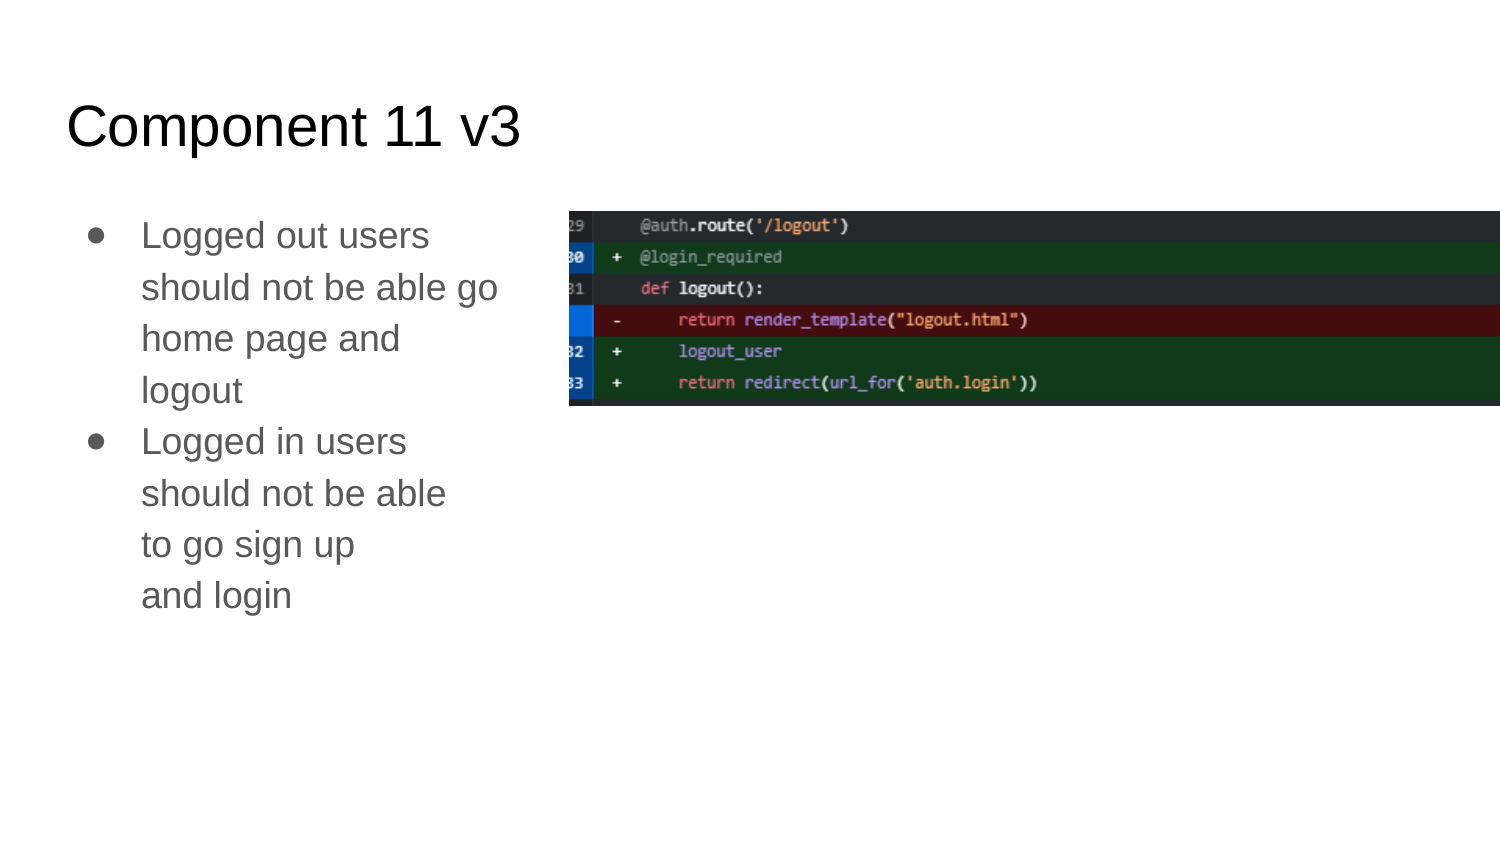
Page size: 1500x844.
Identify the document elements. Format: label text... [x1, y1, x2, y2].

picture [569, 211, 1500, 406]
list Logged out users should not be able go home page and logout Logged in users should not be able to go sign up and login [51, 189, 524, 750]
title Component 11 v3 [51, 72, 1449, 167]
